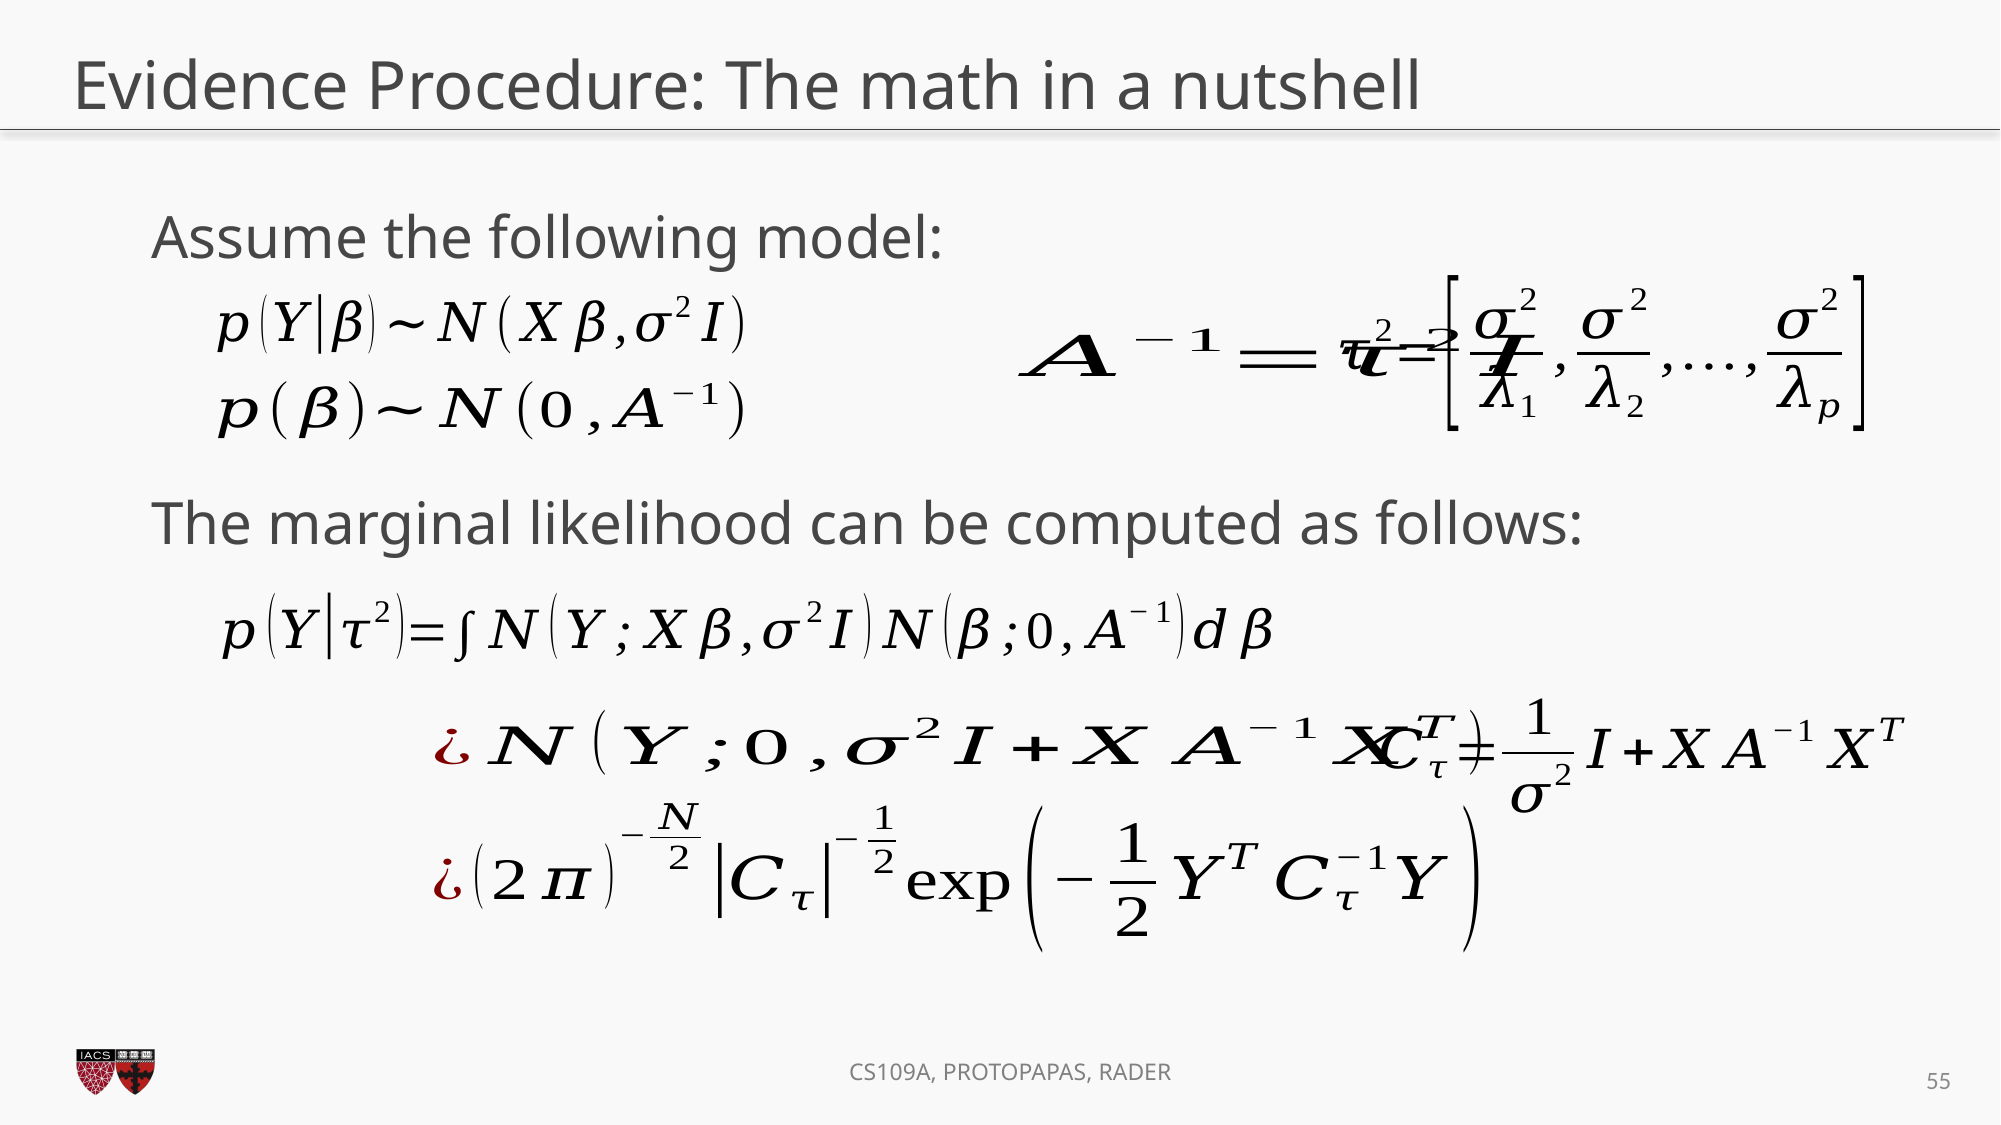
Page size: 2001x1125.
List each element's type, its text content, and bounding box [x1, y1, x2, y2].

title Evidence Procedure: The math in a nutshell [57, 35, 1943, 162]
picture [75, 1049, 155, 1095]
text_box The marginal likelihood can be computed as follows: [136, 478, 1831, 577]
list Assume the following model: [136, 193, 1831, 292]
slide_number 55 [1500, 1050, 1967, 1110]
